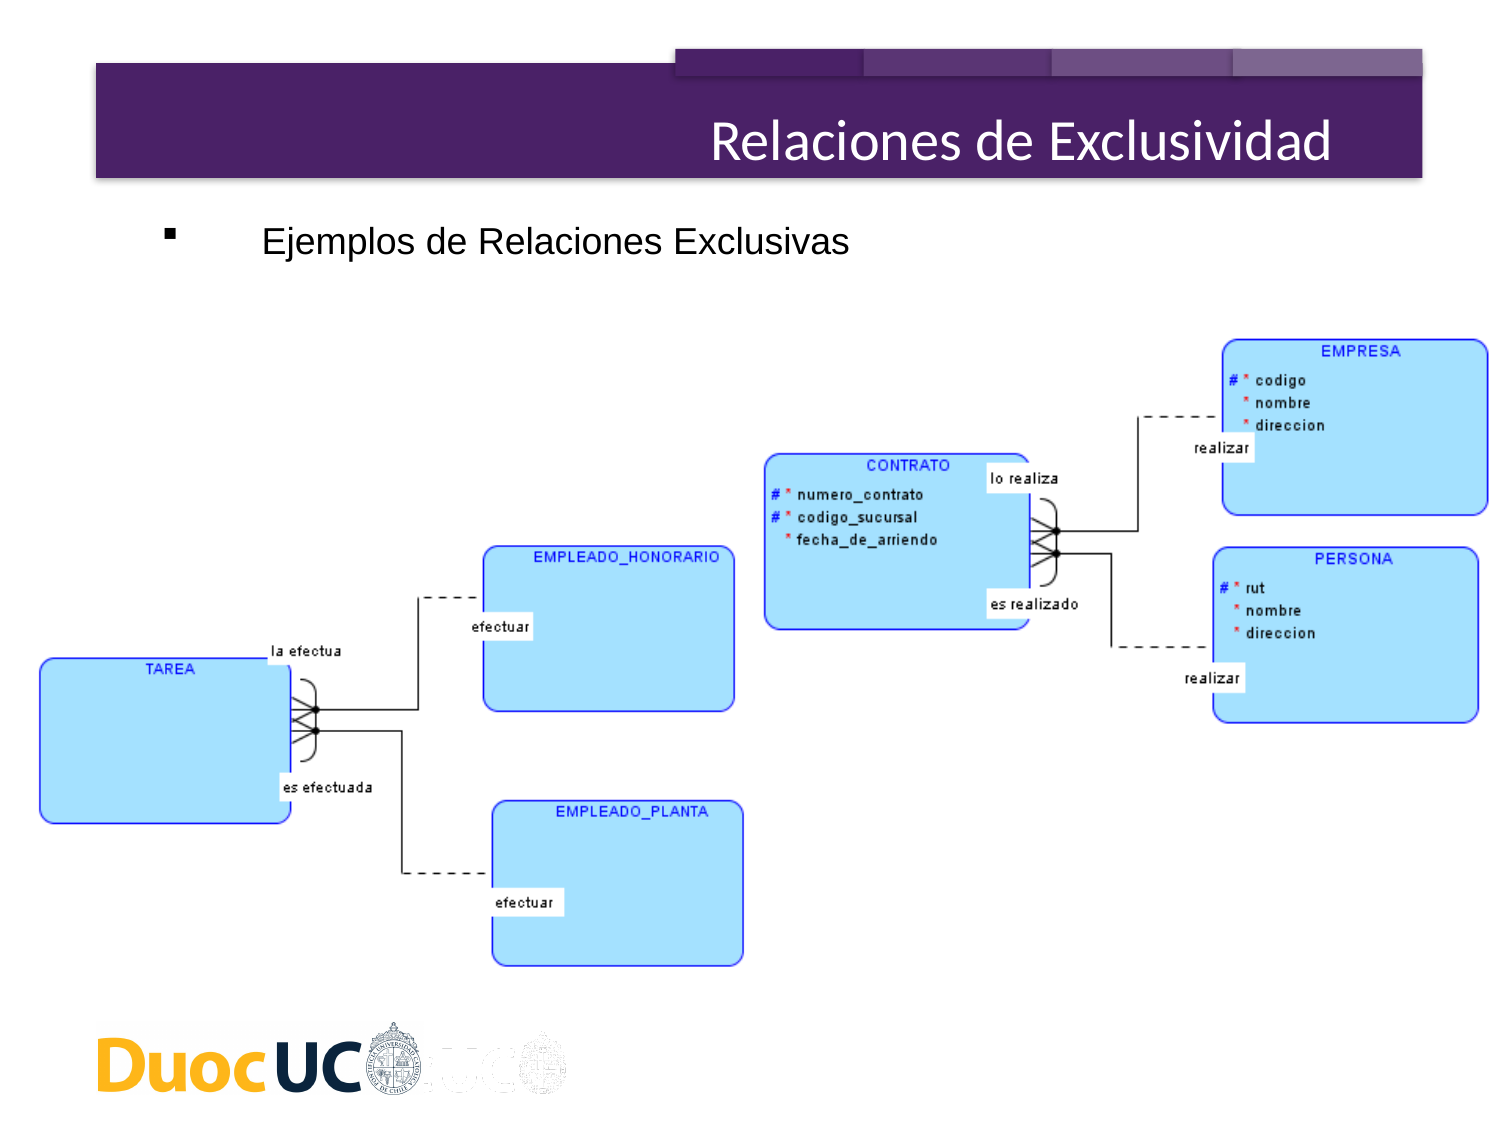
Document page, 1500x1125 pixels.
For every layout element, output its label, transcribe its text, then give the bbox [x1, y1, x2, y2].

picture [29, 538, 750, 977]
text_box Ejemplos de Relaciones Exclusivas [146, 218, 1095, 314]
text_box Relaciones de Exclusividad [215, 95, 1349, 180]
picture [758, 331, 1495, 740]
picture [96, 1021, 566, 1095]
